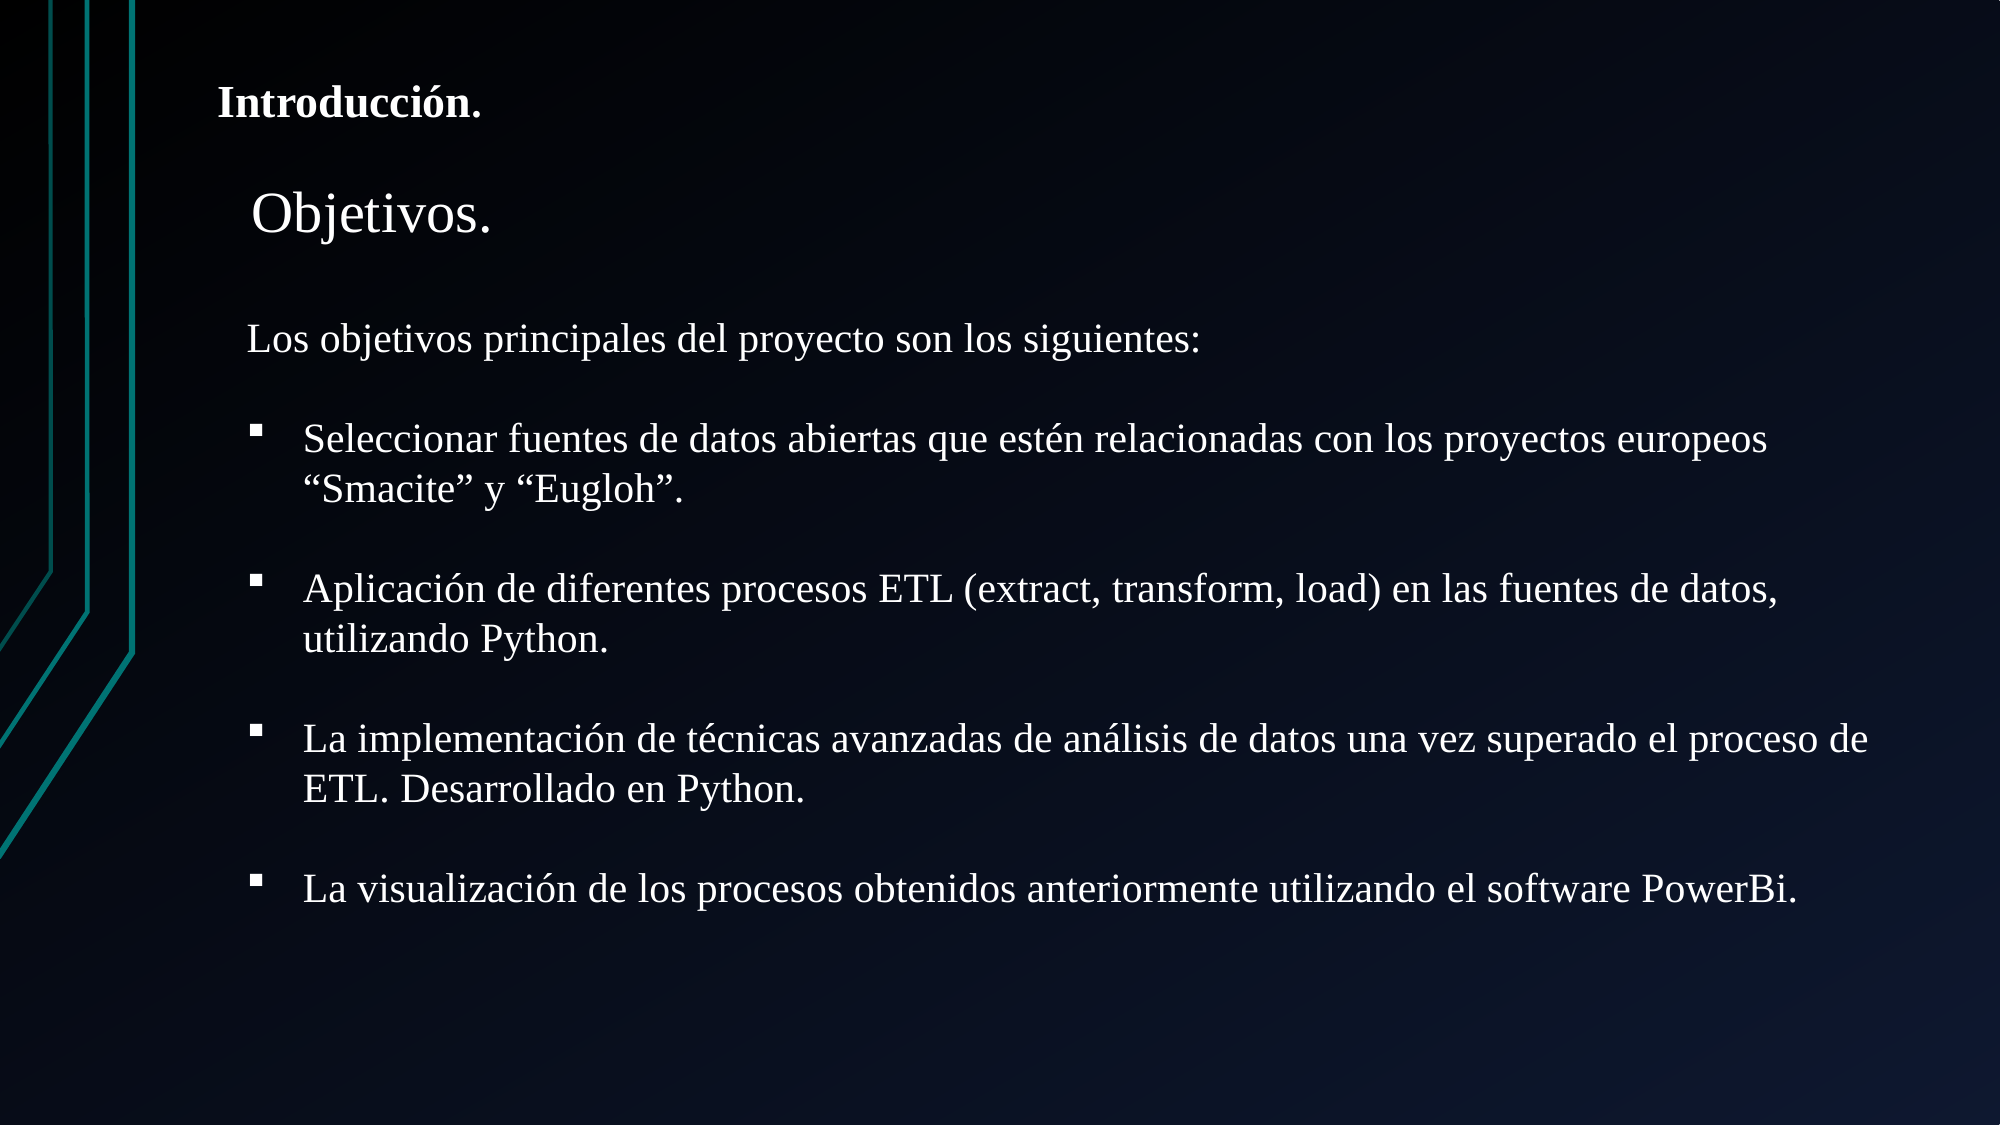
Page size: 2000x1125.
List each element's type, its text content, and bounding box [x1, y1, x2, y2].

text_box Los objetivos principales del proyecto son los siguientes: Seleccionar fuentes de datos abiertas que estén relacionadas con los proyectos europeos “Smacite” y “Eugloh”. Aplicación de diferentes procesos ETL (extract, transform, load) en las fuentes de datos, utilizando Python. La implementación de técnicas avanzadas de análisis de datos una vez superado el proceso de ETL. Desarrollado en Python. La visualización de los procesos obtenidos anteriormente utilizando el software PowerBi. [231, 303, 1922, 1125]
title Introducción. [197, 42, 551, 138]
list Objetivos. [231, 172, 622, 268]
